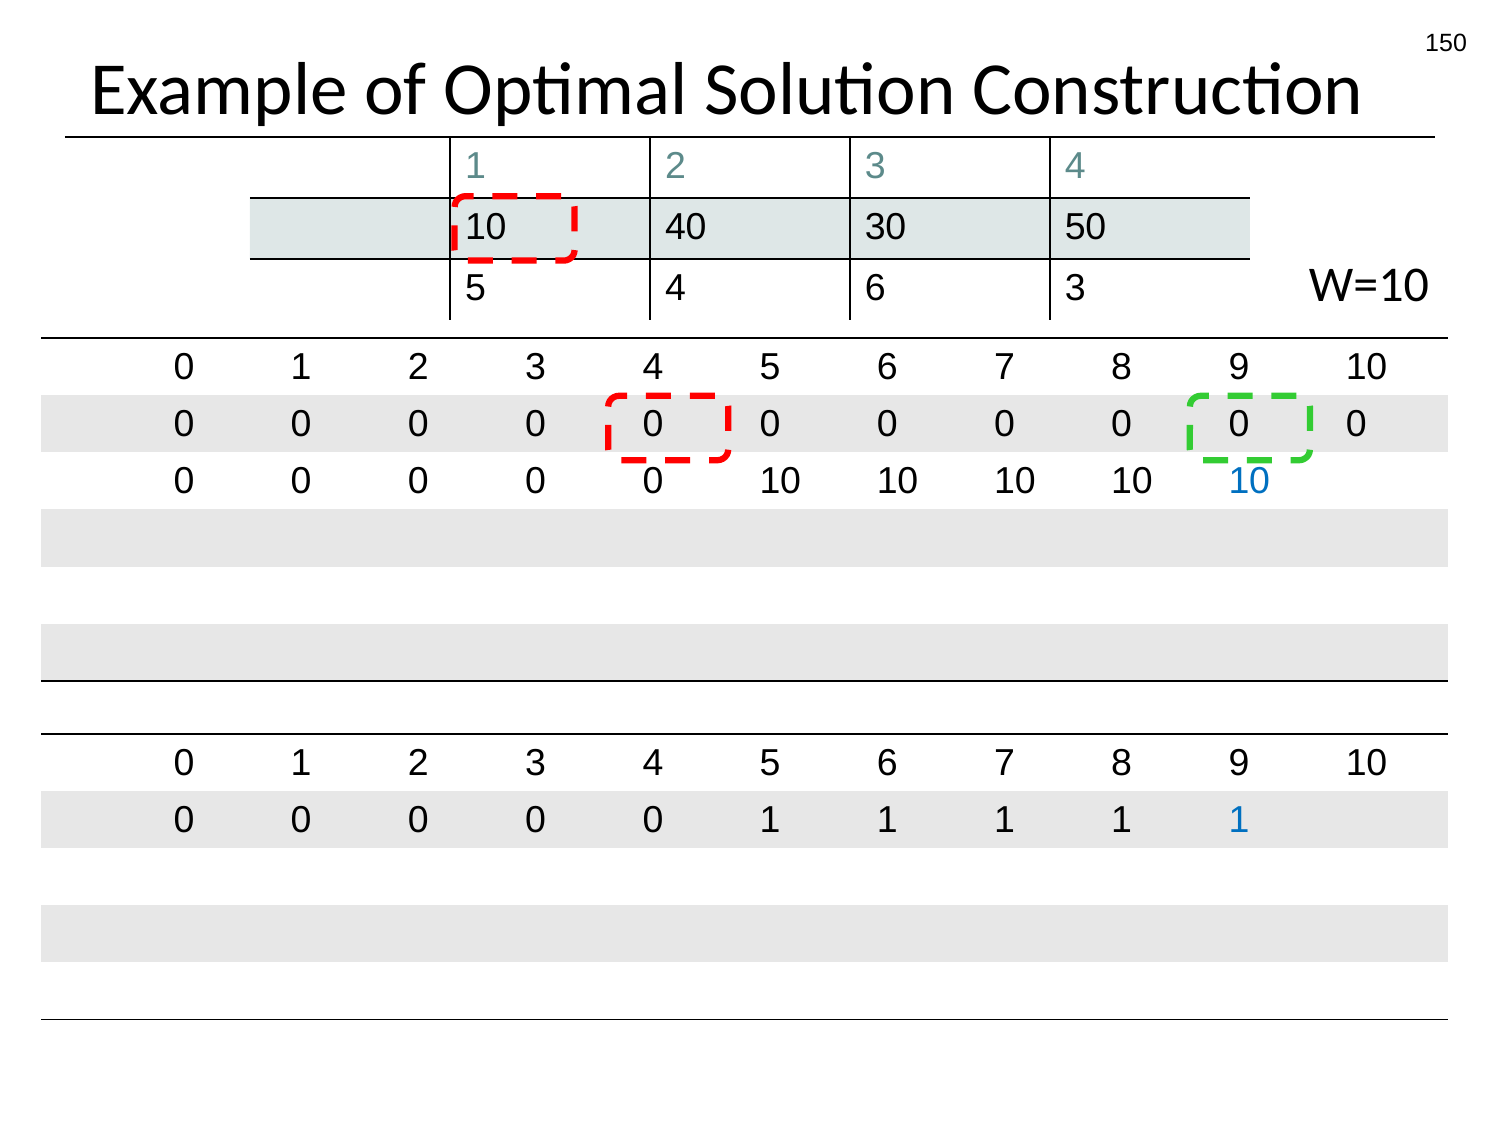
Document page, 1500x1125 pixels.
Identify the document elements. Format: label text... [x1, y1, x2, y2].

text_box [608, 395, 729, 461]
slide_number 150 [1131, 18, 1483, 62]
text_box W=10 [1294, 243, 1444, 319]
title Example of Optimal Solution Construction [75, 20, 1425, 138]
text_box [1189, 395, 1310, 461]
text_box [454, 196, 575, 261]
